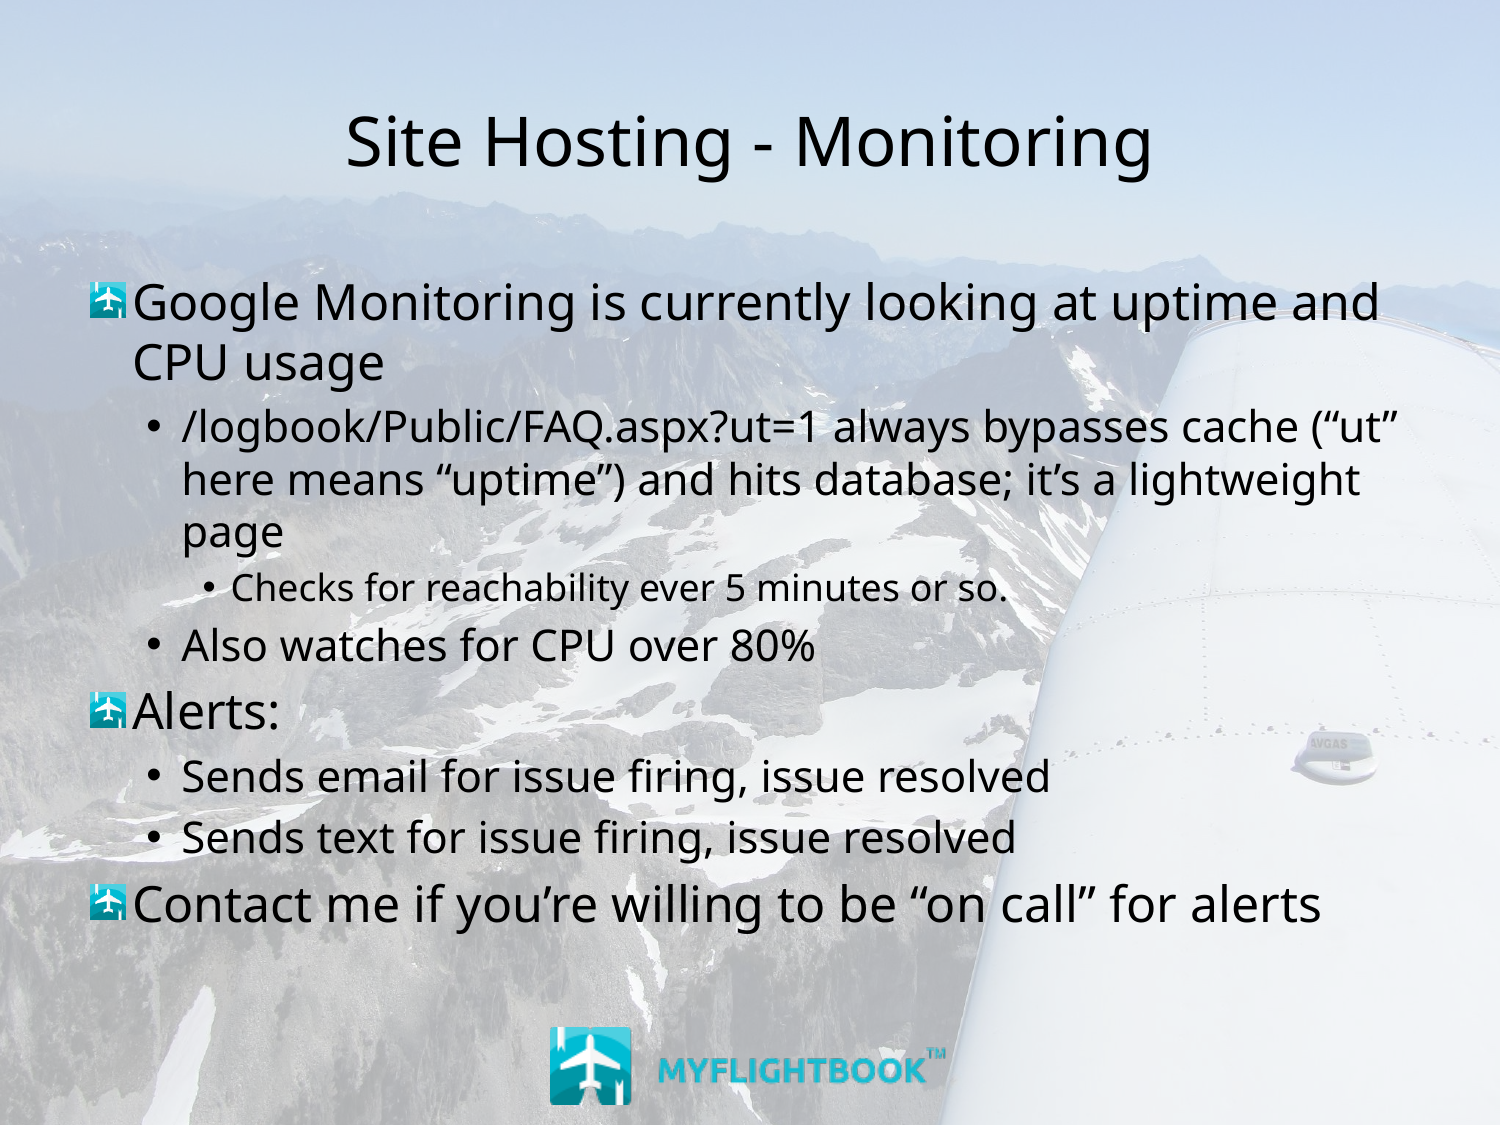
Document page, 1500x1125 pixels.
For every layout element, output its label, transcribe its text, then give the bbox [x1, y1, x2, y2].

list Google Monitoring is currently looking at uptime and CPU usage /logbook/Public/FAQ.aspx?ut=1 always bypasses cache (“ut” here means “uptime”) and hits database; it’s a lightweight page Checks for reachability ever 5 minutes or so. Also watches for CPU over 80% Alerts: Sends email for issue firing, issue resolved Sends text for issue firing, issue resolved Contact me if you’re willing to be “on call” for alerts [75, 262, 1425, 1005]
picture [90, 692, 126, 728]
picture [550, 1027, 950, 1105]
title Site Hosting - Monitoring [75, 45, 1425, 233]
picture [90, 282, 126, 318]
picture [90, 884, 126, 920]
